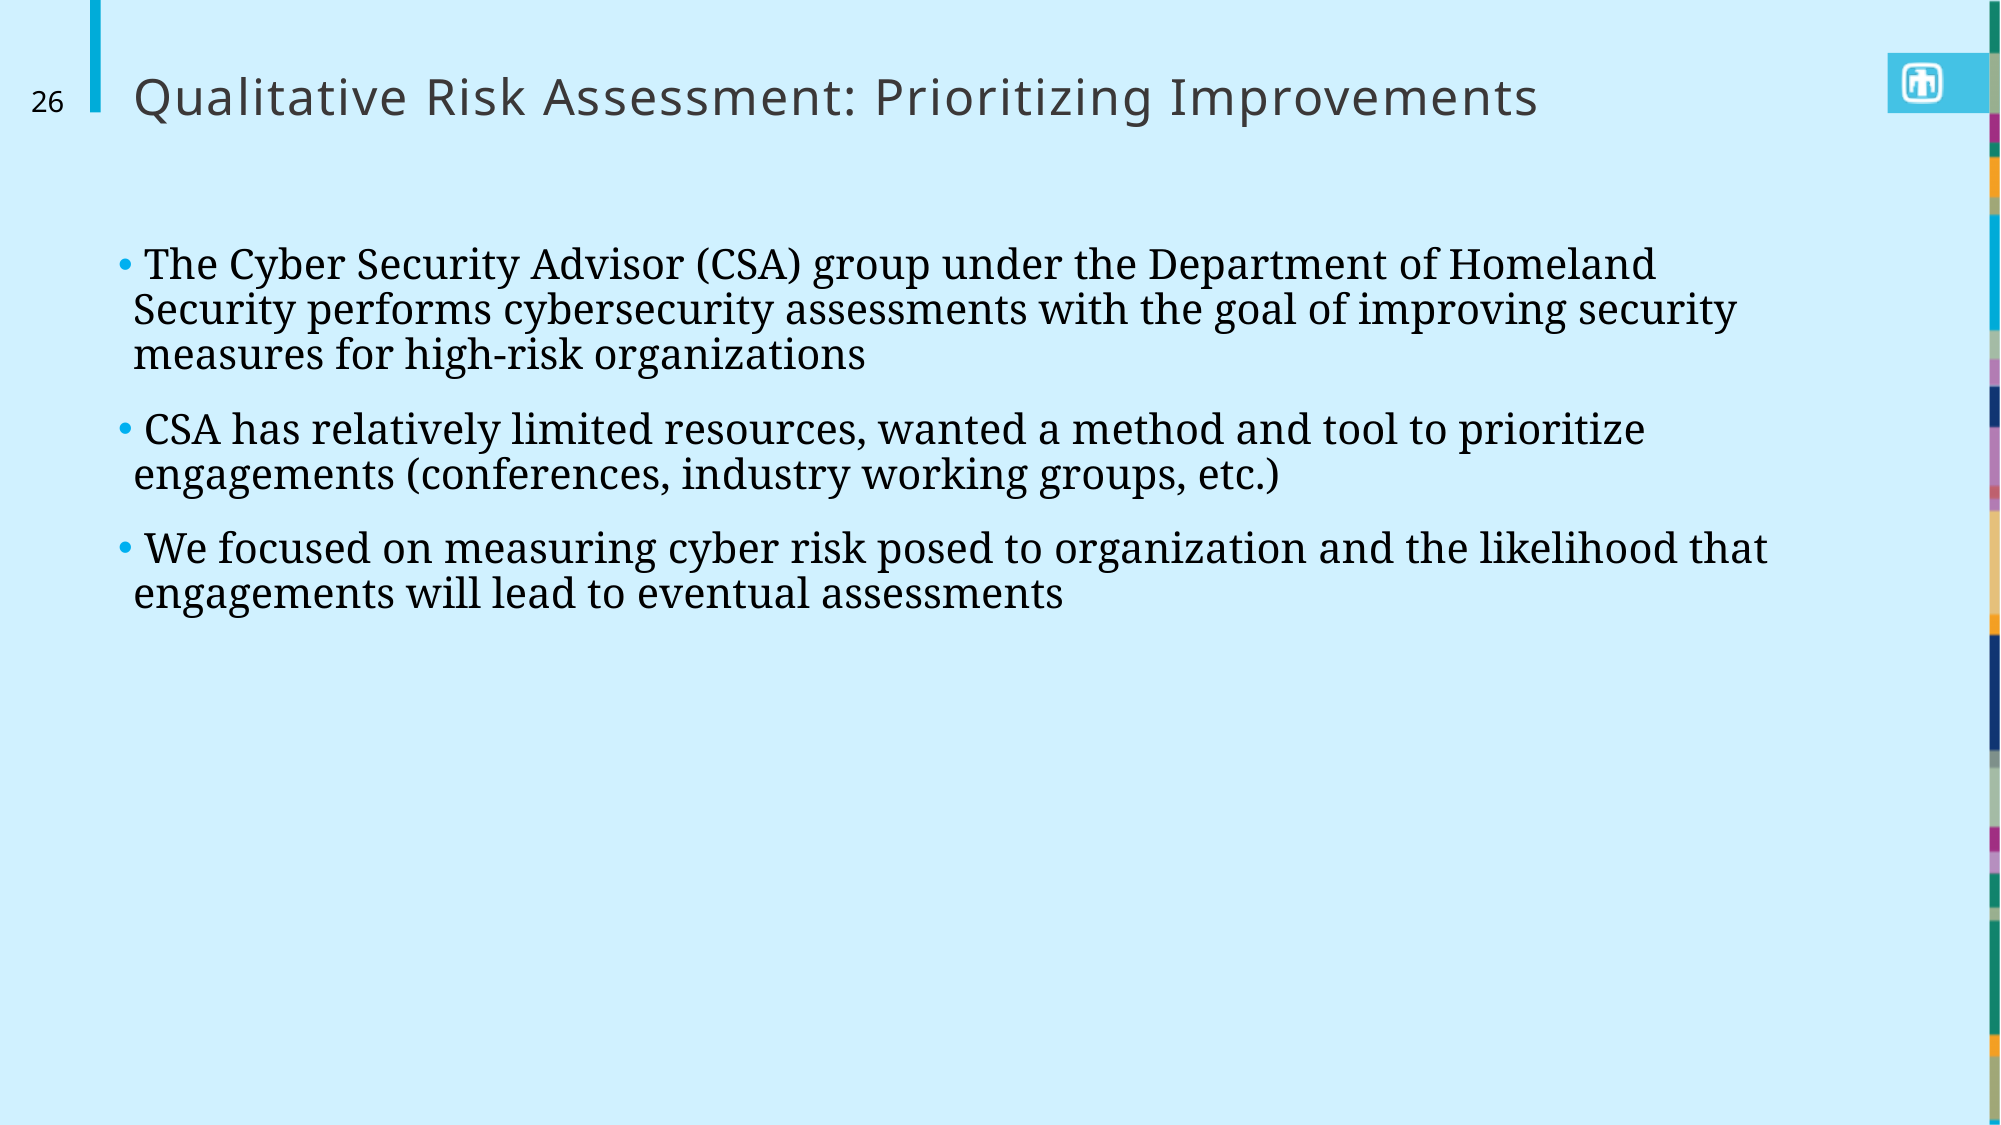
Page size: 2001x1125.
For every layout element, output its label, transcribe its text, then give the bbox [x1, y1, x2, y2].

picture [1990, 330, 1999, 1120]
picture [1990, 1, 1999, 215]
slide_number 26 [10, 73, 80, 133]
picture [1901, 62, 1944, 104]
list The Cyber Security Advisor (CSA) group under the Department of Homeland Security performs cybersecurity assessments with the goal of improving security measures for high-risk organizations CSA has relatively limited resources, wanted a method and tool to prioritize engagements (conferences, industry working groups, etc.) We focused on measuring cyber risk posed to organization and the likelihood that engagements will lead to eventual assessments [118, 236, 1803, 1086]
title Qualitative Risk Assessment: Prioritizing Improvements [118, 39, 1769, 133]
